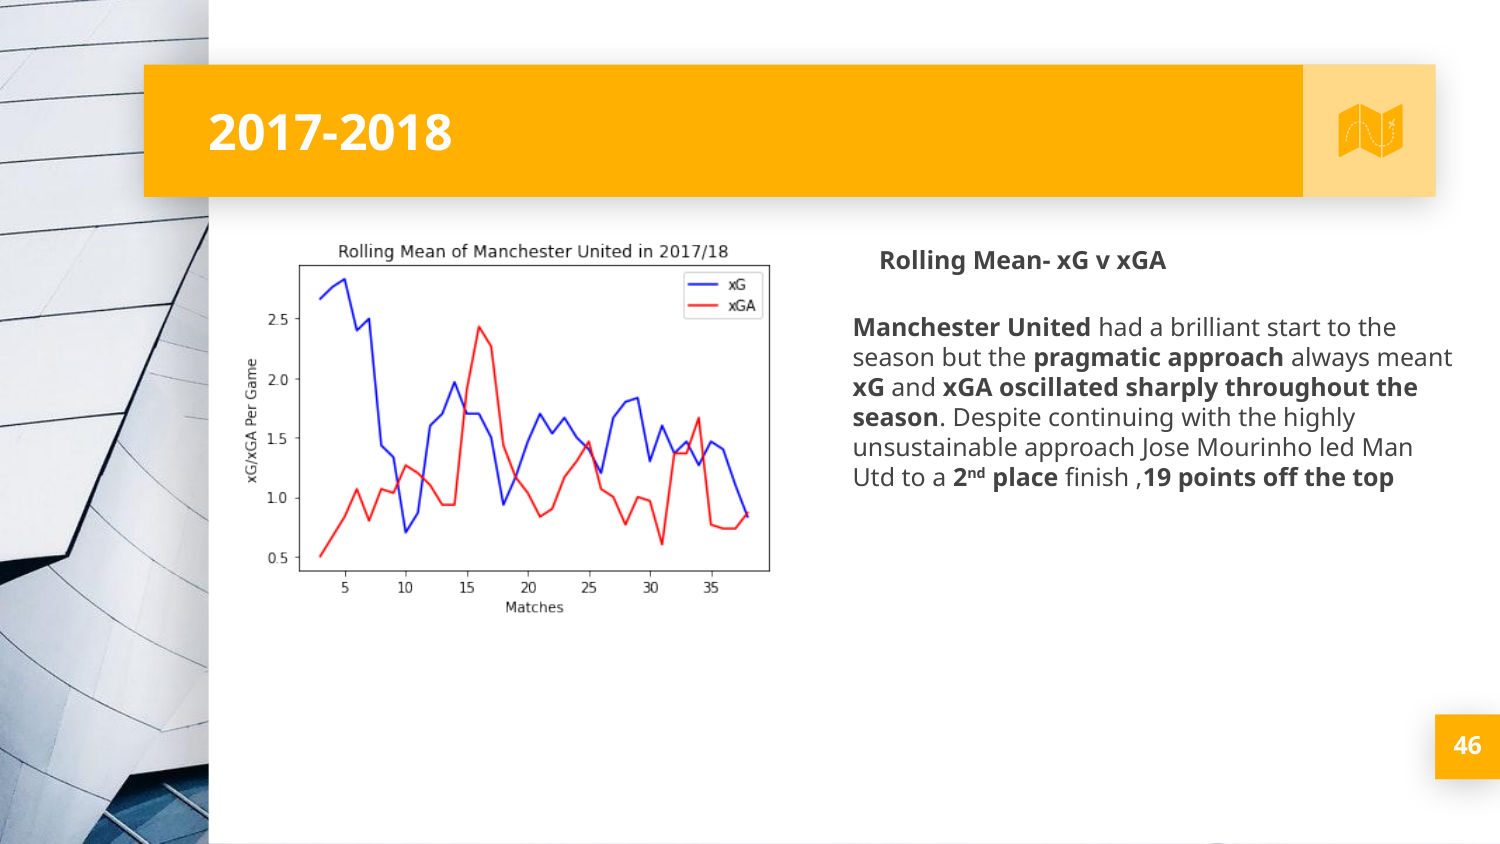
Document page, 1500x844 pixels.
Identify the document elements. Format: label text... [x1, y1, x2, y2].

picture [0, 0, 208, 844]
list Rolling Mean- xG v xGA [864, 229, 1436, 296]
picture [237, 234, 779, 625]
slide_number 46 [1435, 714, 1500, 780]
list Manchester United had a brilliant start to the season but the pragmatic approach always meant xG and xGA oscillated sharply throughout the season. Despite continuing with the highly unsustainable approach Jose Mourinho led Man Utd to a 2nd place finish ,19 points off the top [837, 296, 1475, 735]
title 2017-2018 [193, 64, 1300, 197]
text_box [1338, 103, 1403, 158]
